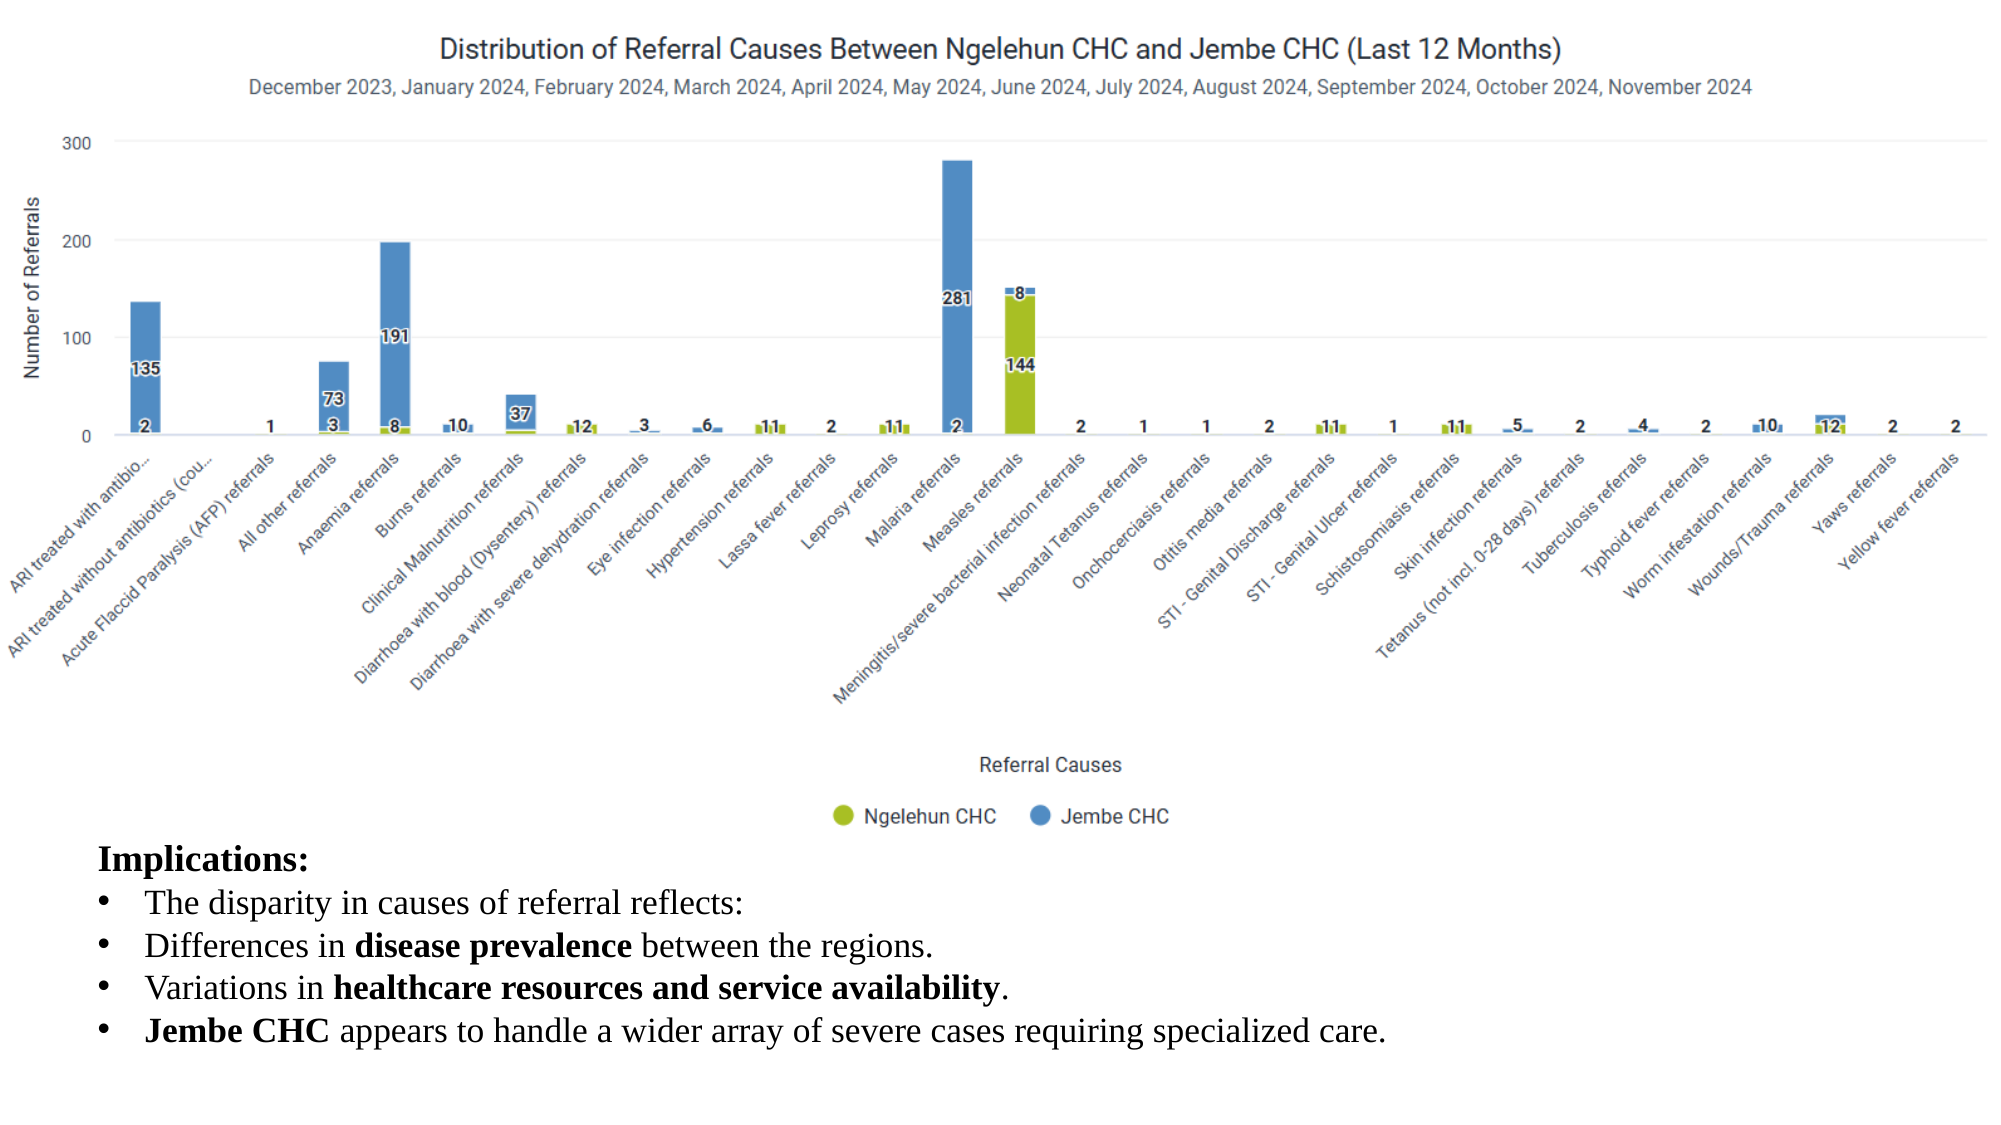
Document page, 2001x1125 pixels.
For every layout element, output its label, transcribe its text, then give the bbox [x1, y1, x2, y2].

picture [0, 15, 2000, 835]
text_box Implications: The disparity in causes of referral reflects: Differences in disease prevalence between the regions. Variations in healthcare resources and service availability. Jembe CHC appears to handle a wider array of severe cases requiring specialized care. [82, 835, 1988, 1057]
